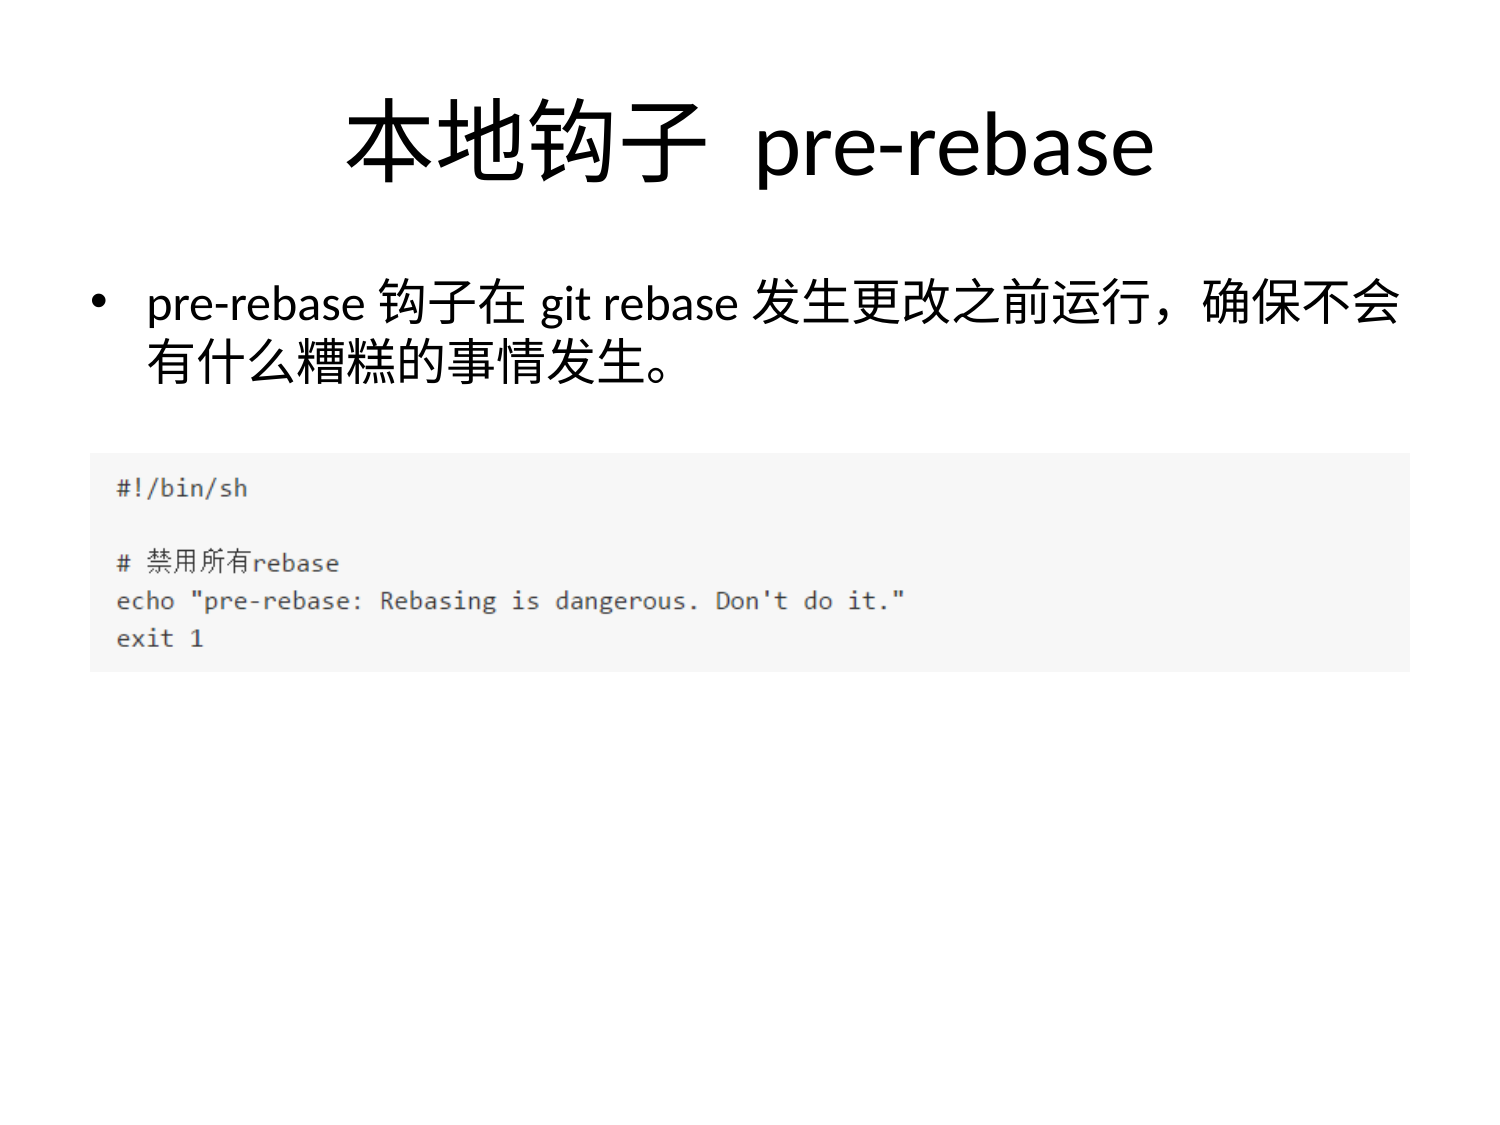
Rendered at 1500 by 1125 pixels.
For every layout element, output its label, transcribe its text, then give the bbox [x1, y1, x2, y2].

picture [90, 452, 1410, 673]
list pre-rebase钩子在git rebase发生更改之前运行，确保不会有什么糟糕的事情发生。 [75, 262, 1425, 1005]
title 本地钩子 pre-rebase [75, 45, 1425, 233]
